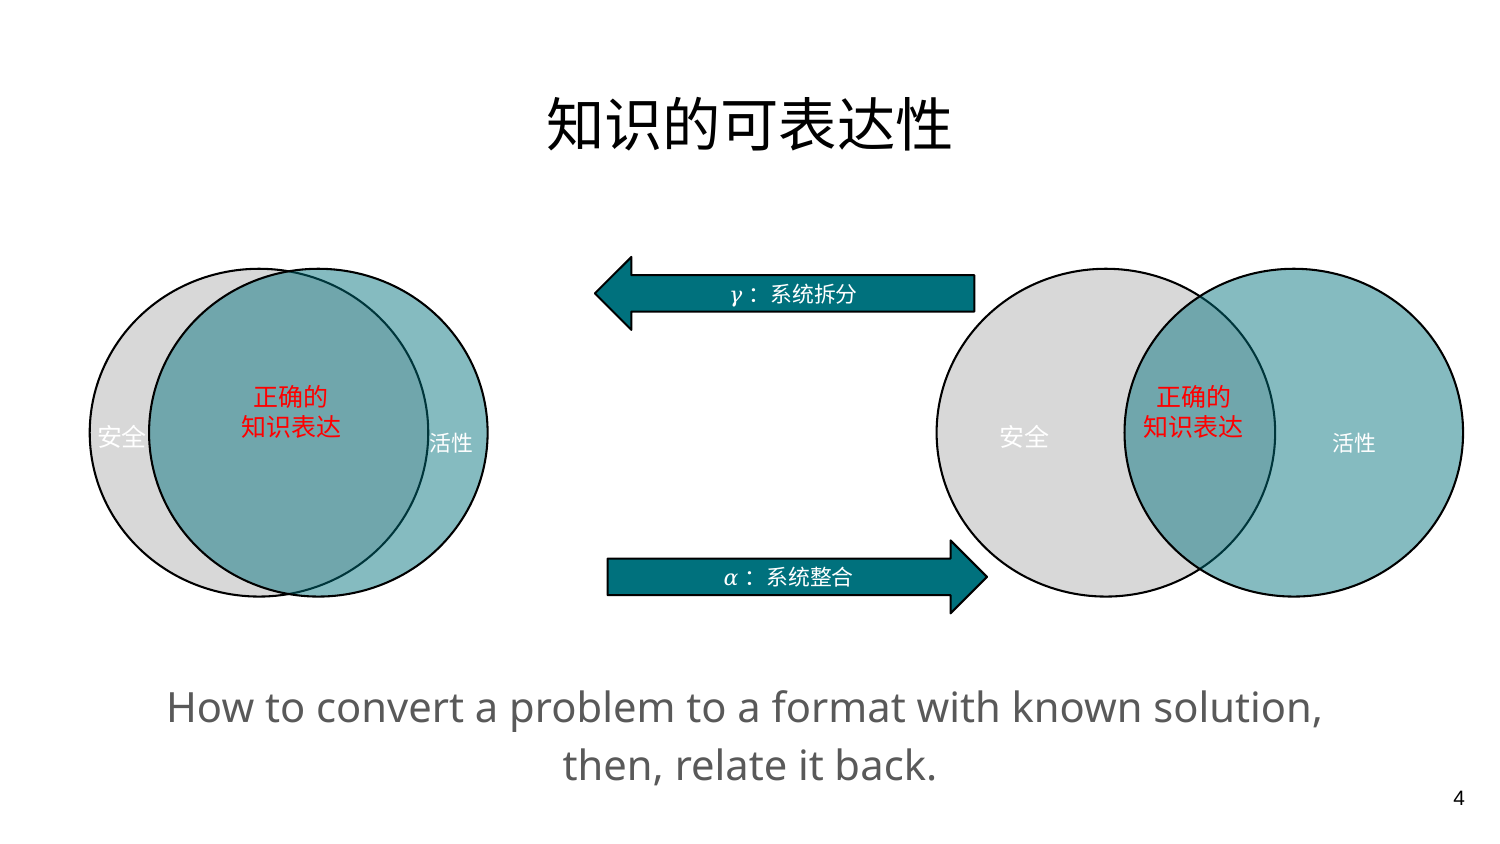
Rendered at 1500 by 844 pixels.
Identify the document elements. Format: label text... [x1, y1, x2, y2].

text_box 𝛾：系统拆分 [592, 255, 931, 332]
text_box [81, 268, 490, 597]
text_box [936, 268, 1464, 597]
list How to convert a problem to a format with known solution, then, relate it back. [51, 658, 1449, 808]
text_box 𝛼：系统整合 [605, 556, 931, 598]
title 知识的可表达性 [51, 72, 1449, 167]
slide_number 4 [1389, 764, 1480, 830]
text_box 𝛼：系统整合 [948, 605, 962, 616]
